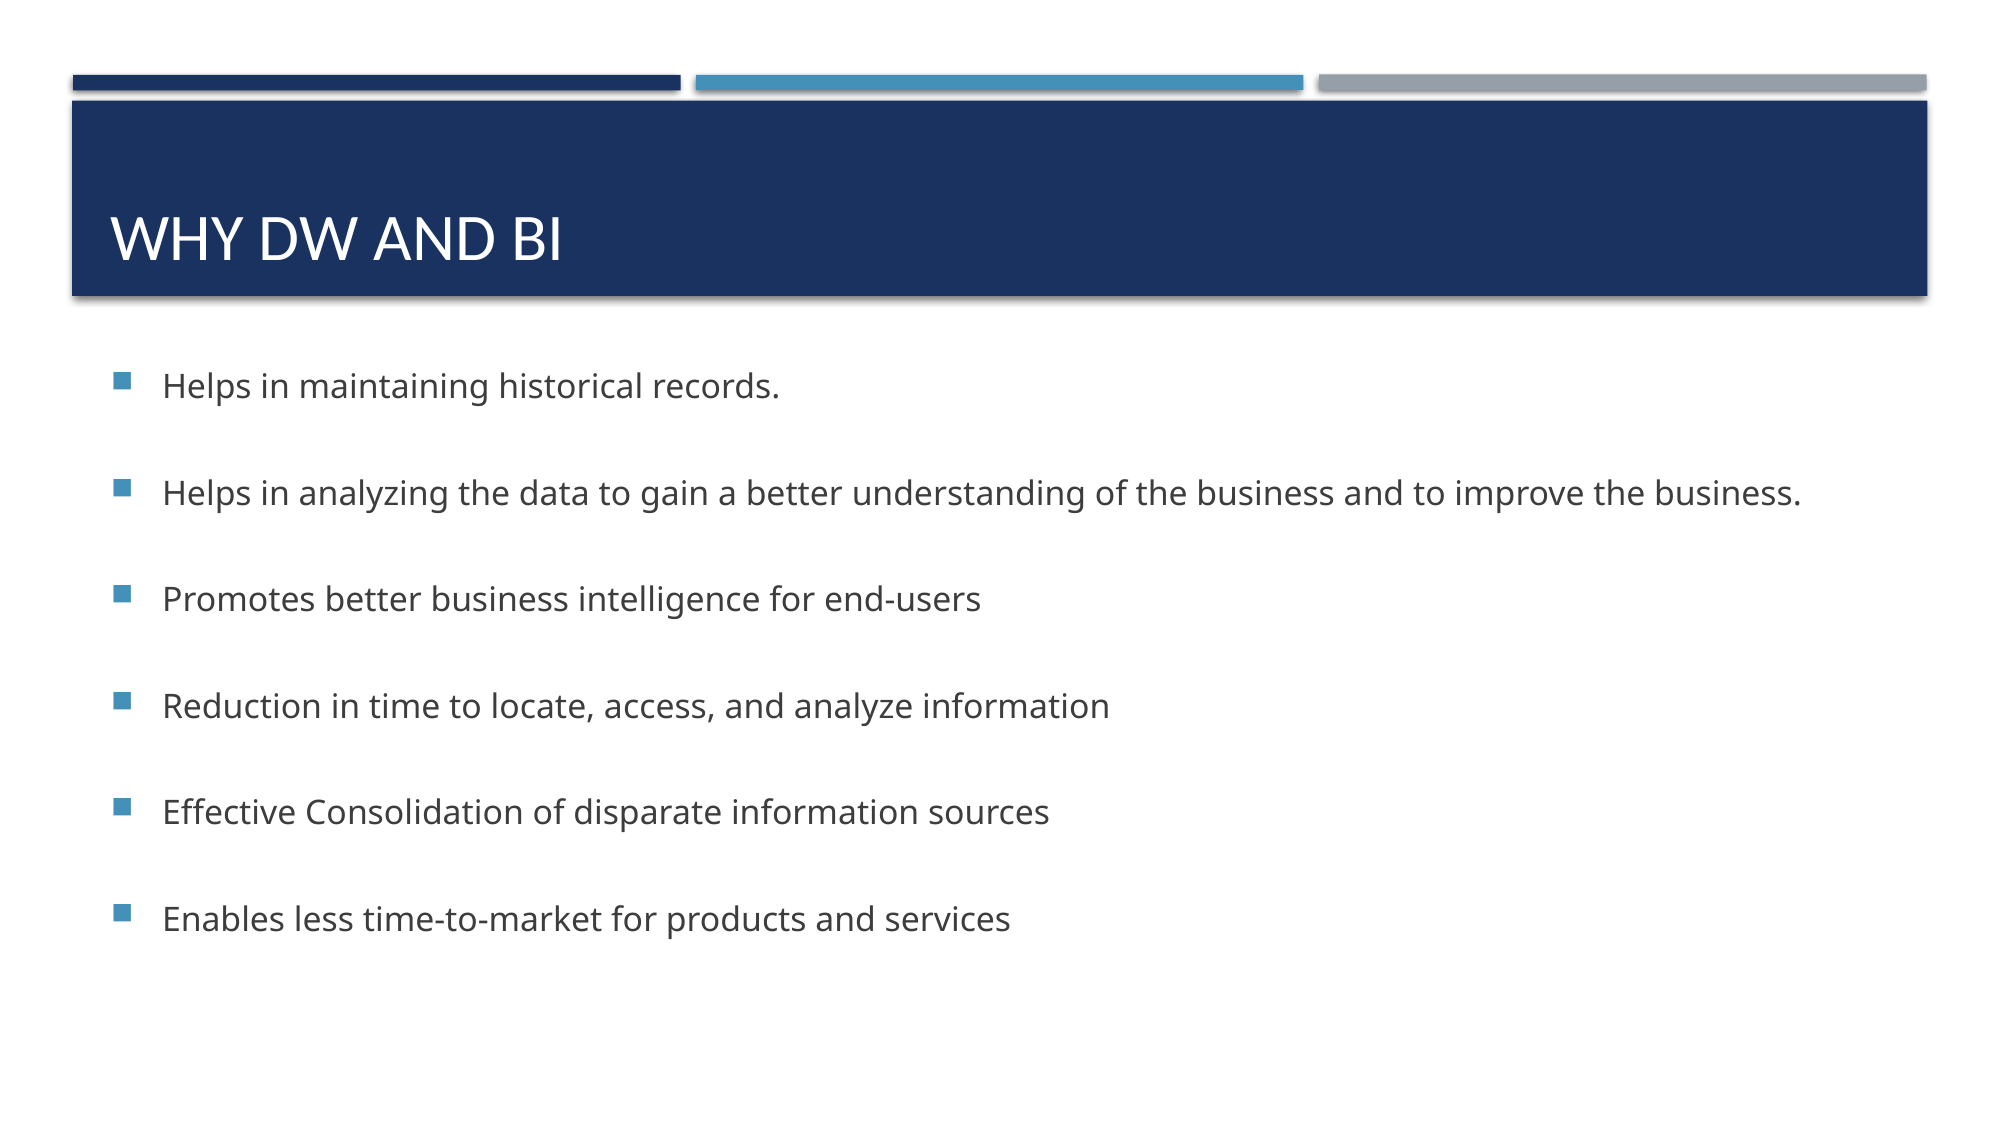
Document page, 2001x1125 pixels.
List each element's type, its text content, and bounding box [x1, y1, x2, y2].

title Why DW and BI [95, 115, 1905, 282]
list Helps in maintaining historical records. Helps in analyzing the data to gain a better understanding of the business and to improve the business. Promotes better business intelligence for end-users Reduction in time to locate, access, and analyze information Effective Consolidation of disparate information sources Enables less time-to-market for products and services [95, 357, 1905, 962]
